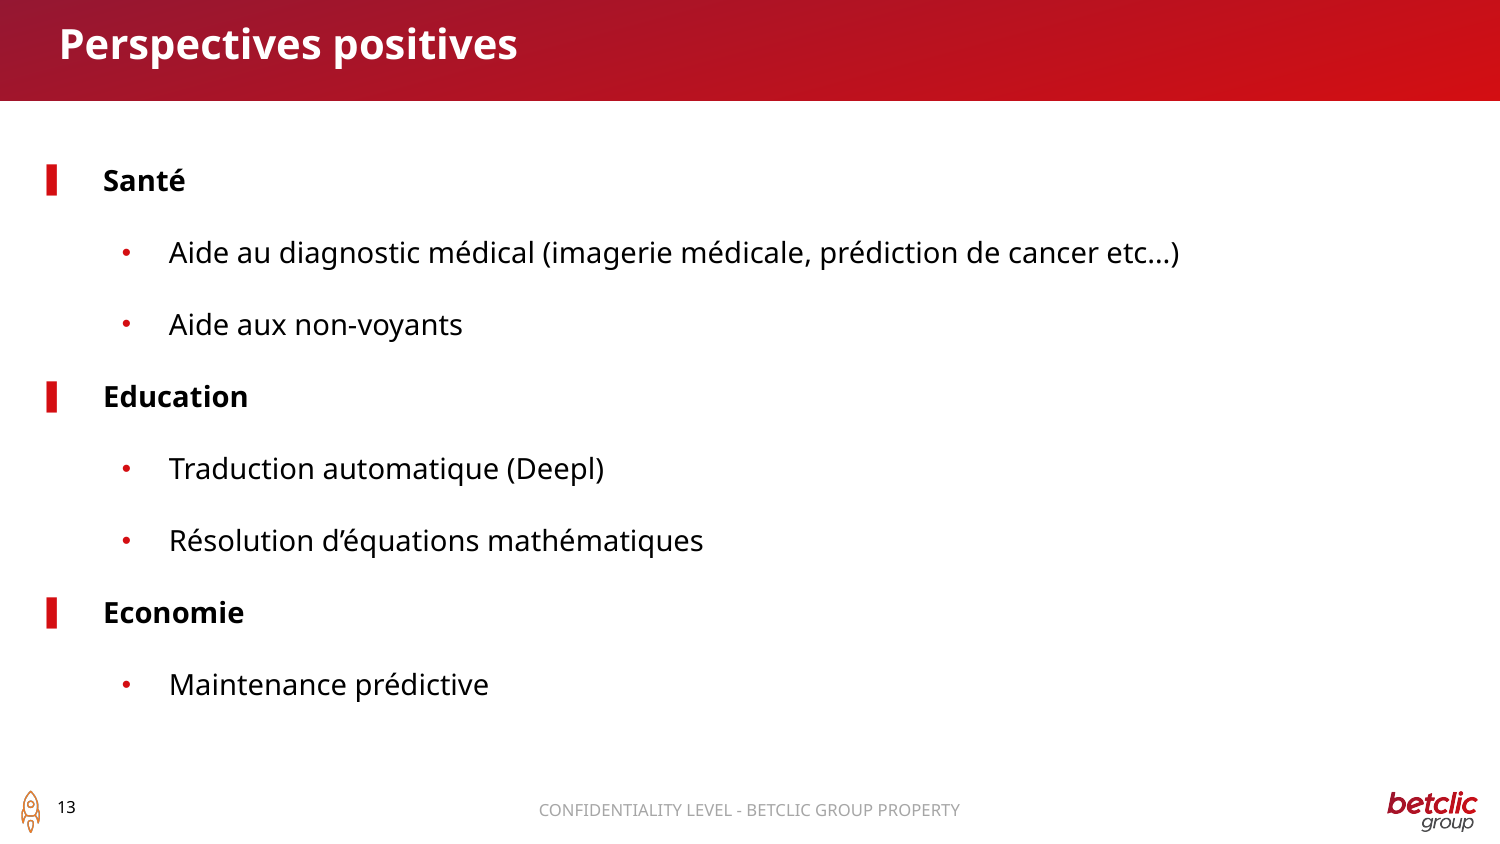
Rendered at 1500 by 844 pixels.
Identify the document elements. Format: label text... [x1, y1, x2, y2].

picture [22, 791, 40, 833]
text_box Santé Aide au diagnostic médical (imagerie médicale, prédiction de cancer etc…) Aide aux non-voyants Education Traduction automatique (Deepl) Résolution d’équations mathématiques Economie Maintenance prédictive [29, 158, 1467, 804]
picture [1387, 791, 1478, 832]
text_box Perspectives positives [43, 0, 1467, 93]
